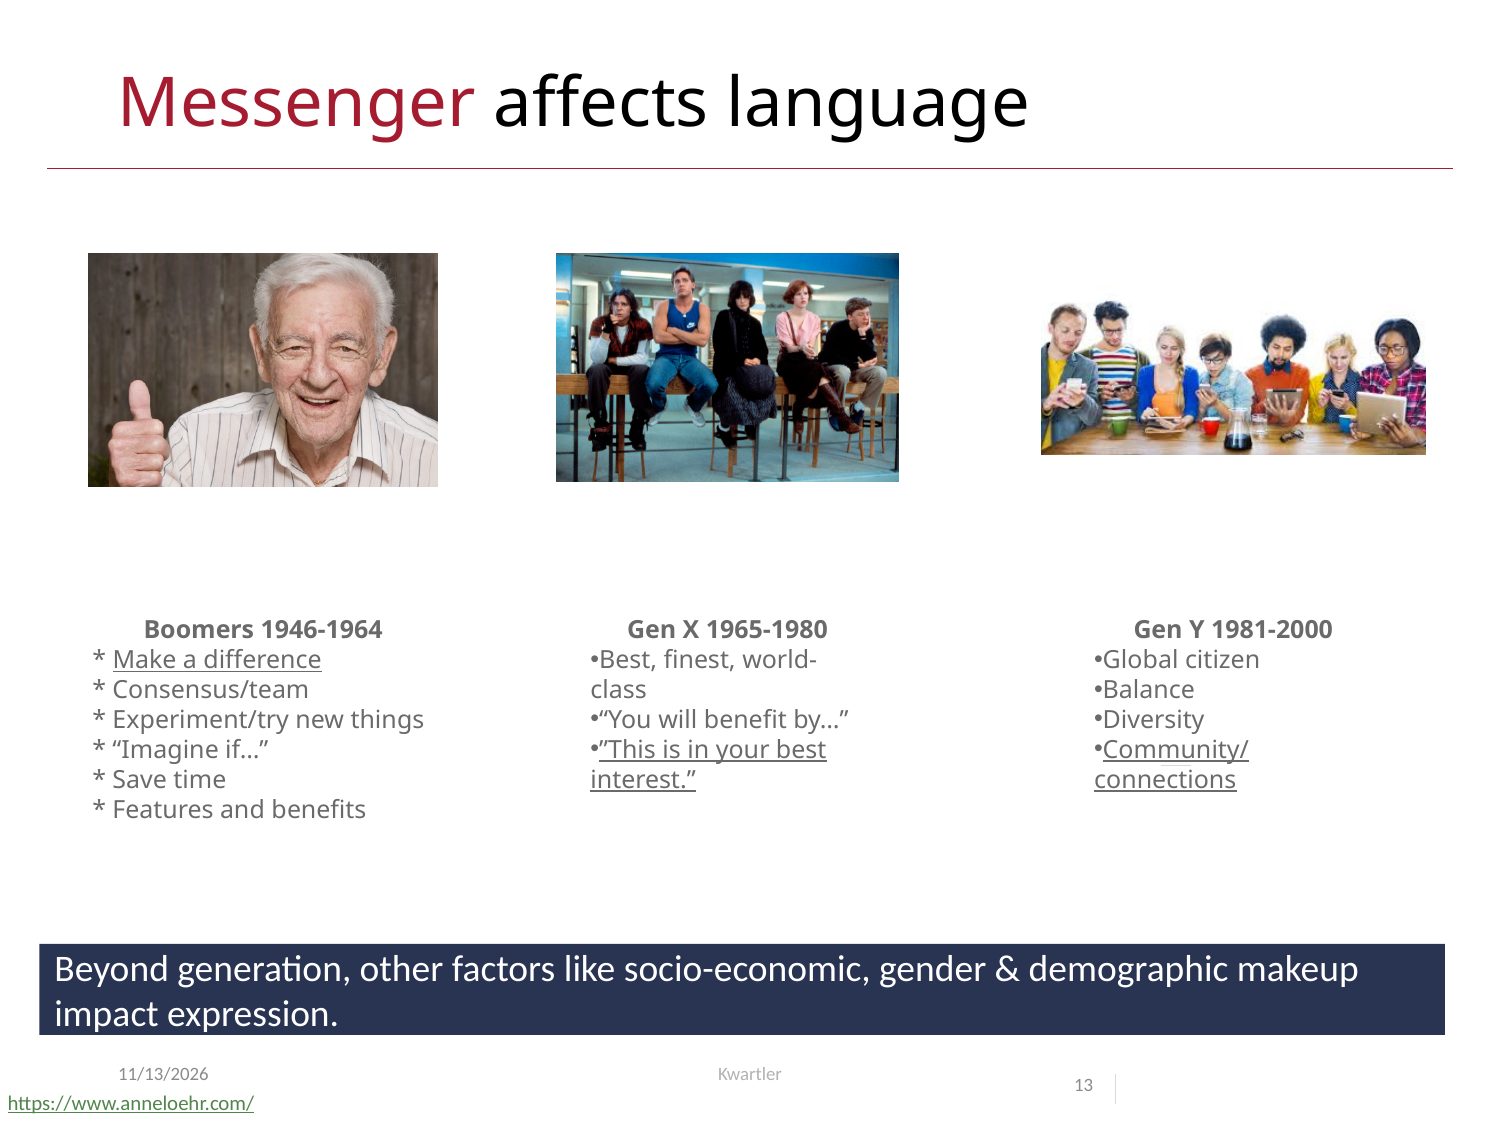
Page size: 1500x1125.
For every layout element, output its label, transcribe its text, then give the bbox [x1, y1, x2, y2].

slide_number 13 [1059, 1042, 1200, 1103]
text_box https://www.anneloehr.com/ [0, 1082, 310, 1123]
text_box Gen Y 1981-2000 Global citizen Balance Diversity Community/connections [1079, 606, 1388, 801]
footer Kwartler [496, 1042, 1004, 1103]
title Messenger affects language [103, 59, 1397, 157]
picture [1040, 284, 1426, 455]
text_box Beyond generation, other factors like socio-economic, gender & demographic makeup impact expression. [38, 943, 1446, 1036]
text_box Boomers 1946-1964 * Make a difference * Consensus/team * Experiment/try new things * “Imagine if…” * Save time * Features and benefits [77, 606, 449, 831]
text_box Gen X 1965-1980 Best, finest, world-class “You will benefit by…” ”This is in your best interest.” [575, 606, 880, 801]
picture [88, 253, 438, 487]
picture [556, 253, 899, 482]
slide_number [103, 1042, 441, 1103]
